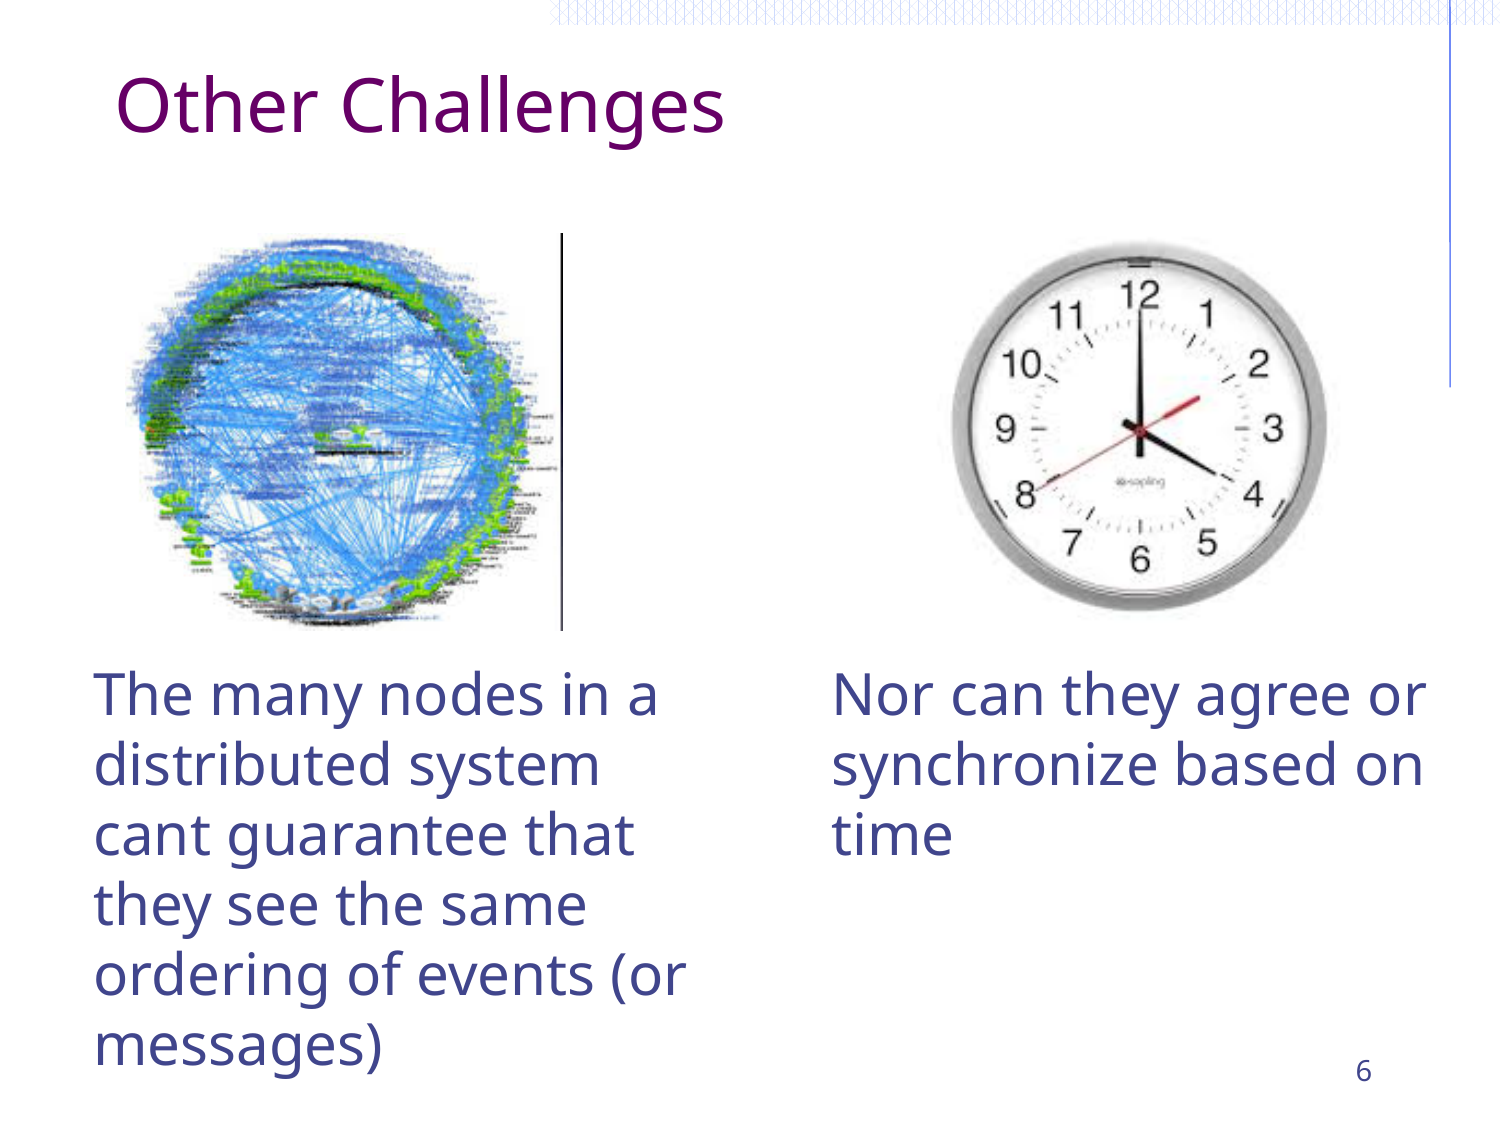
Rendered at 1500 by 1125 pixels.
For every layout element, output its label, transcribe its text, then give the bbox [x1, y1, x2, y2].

text_box The many nodes in a distributed system cant guarantee that they see the same ordering of events (or messages) [78, 649, 742, 1085]
slide_number 6 [1074, 1025, 1388, 1100]
title Other Challenges [99, 50, 1375, 238]
text_box Nor can they agree or synchronize based on time [816, 650, 1480, 875]
picture [868, 203, 1428, 632]
picture [124, 232, 563, 632]
